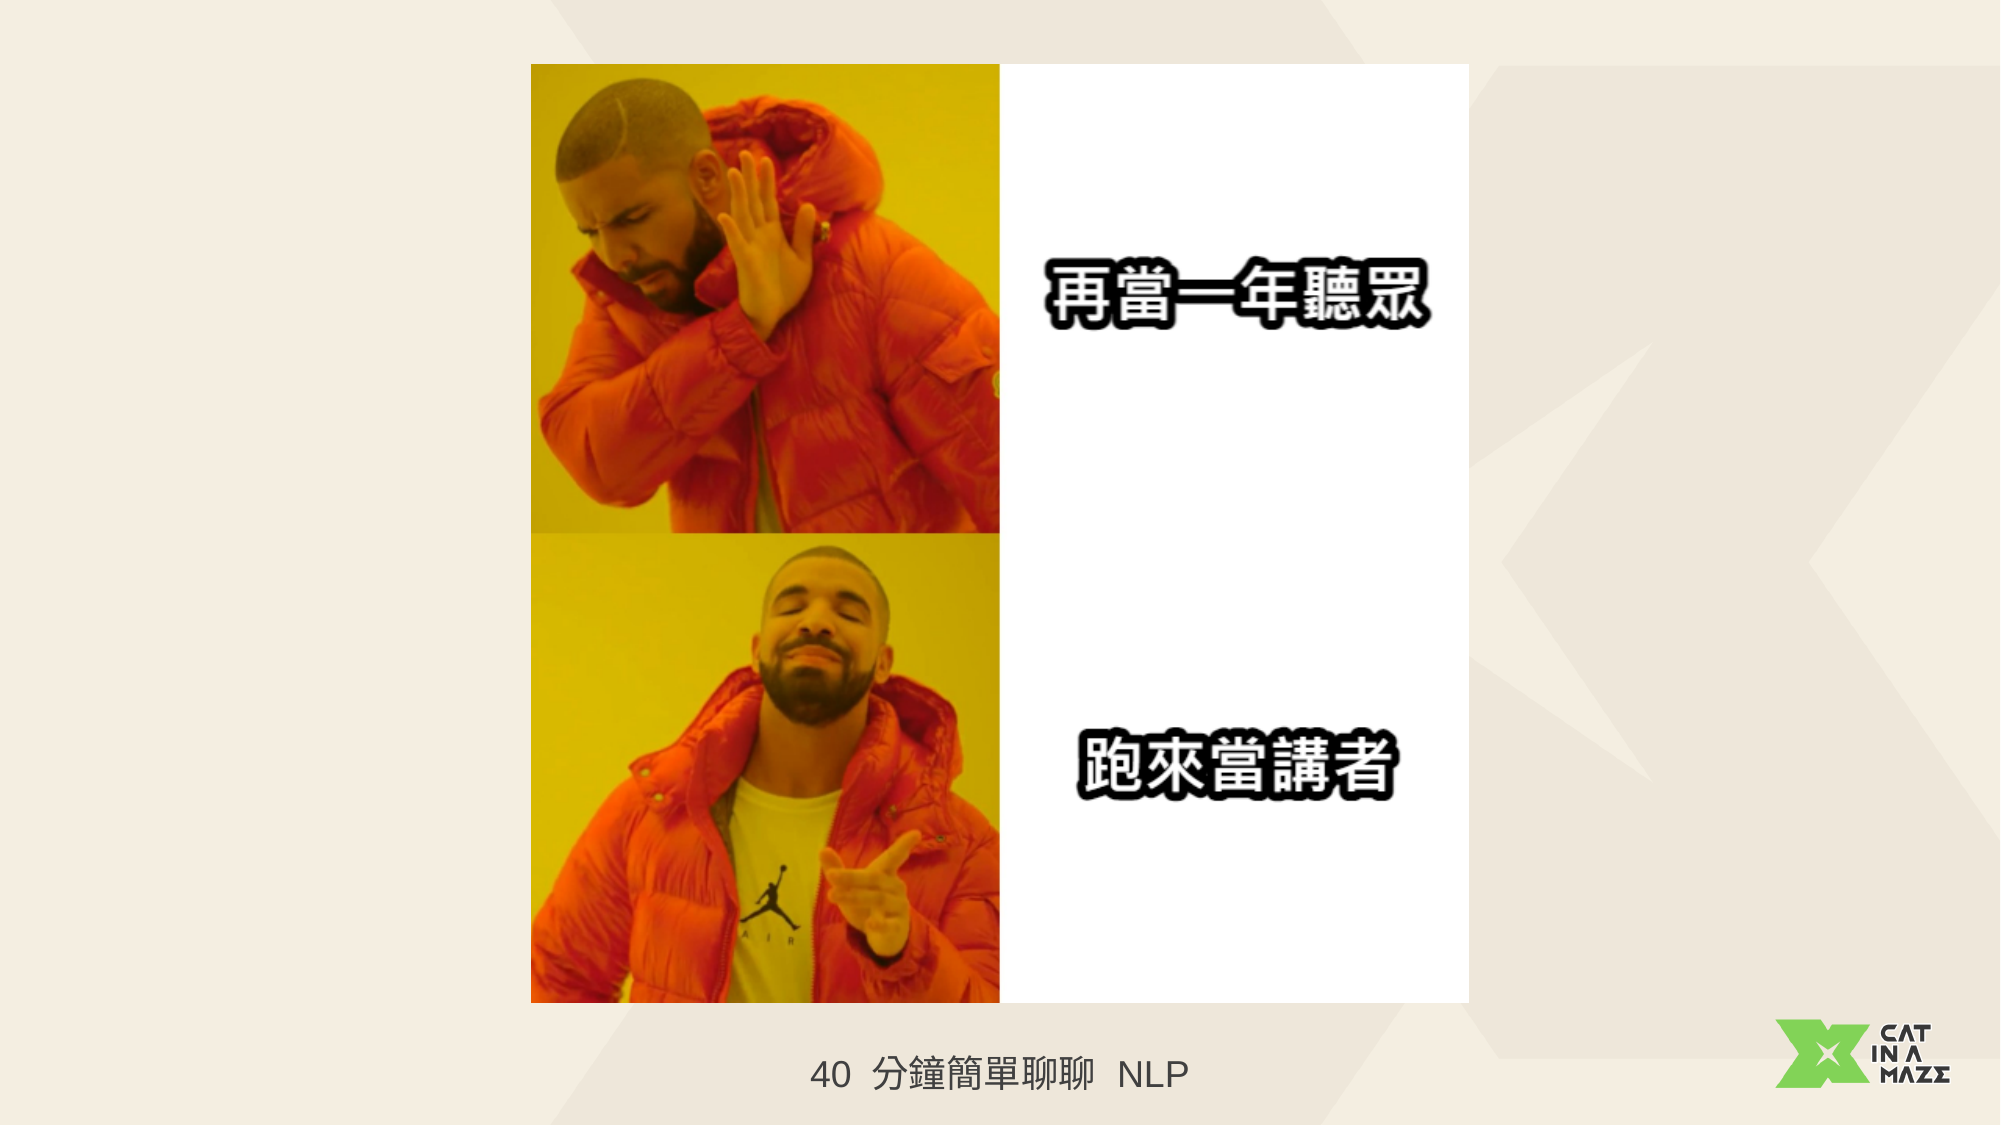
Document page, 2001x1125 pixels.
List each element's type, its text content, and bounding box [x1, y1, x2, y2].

footer 40 分鐘簡單聊聊 NLP [662, 1042, 1338, 1103]
picture [0, 0, 2001, 1125]
